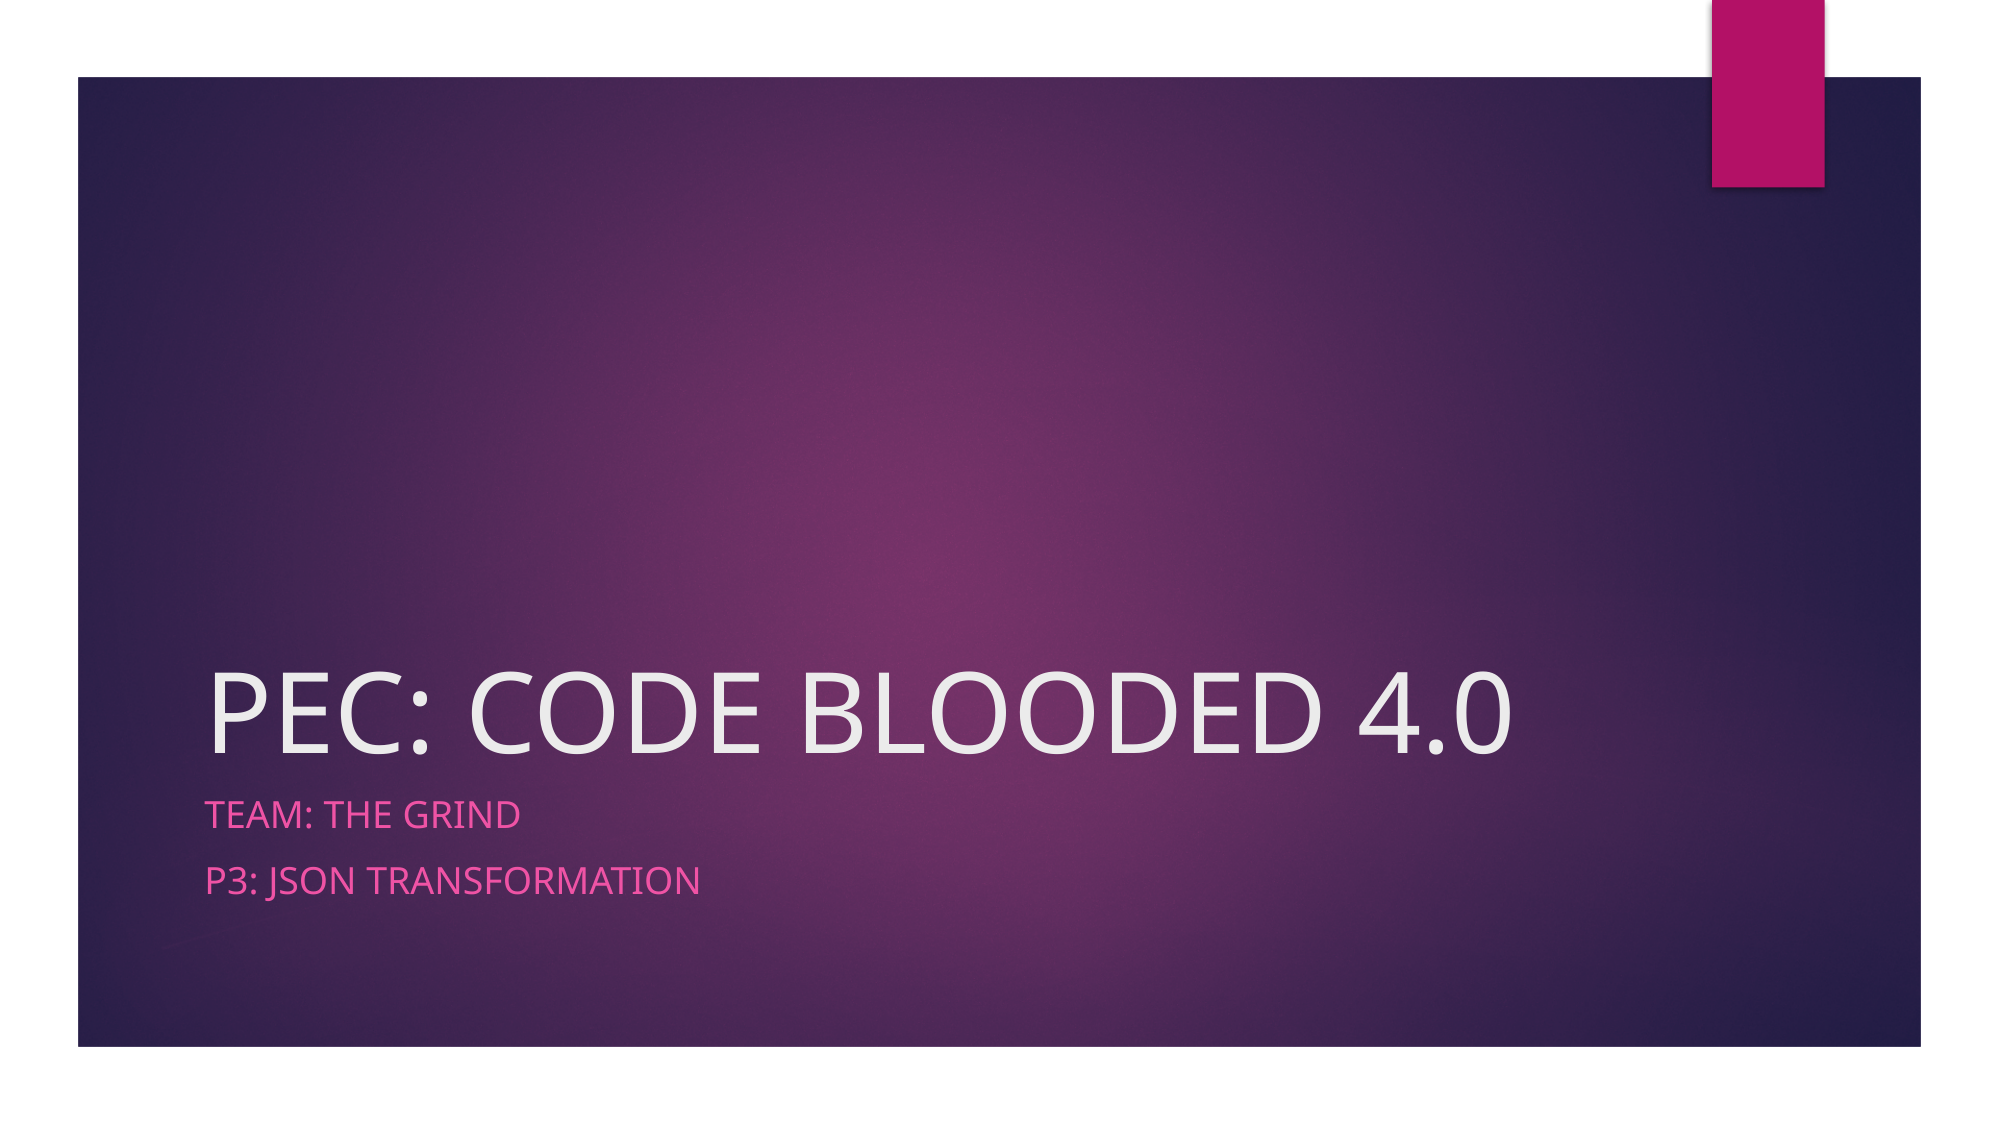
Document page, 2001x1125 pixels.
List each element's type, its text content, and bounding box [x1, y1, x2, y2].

subtitle TEAM: THE GRIND P3: JSON TRANSFORMATION [189, 783, 1638, 925]
title PEC: CODE BLOODED 4.0 [189, 344, 1638, 783]
